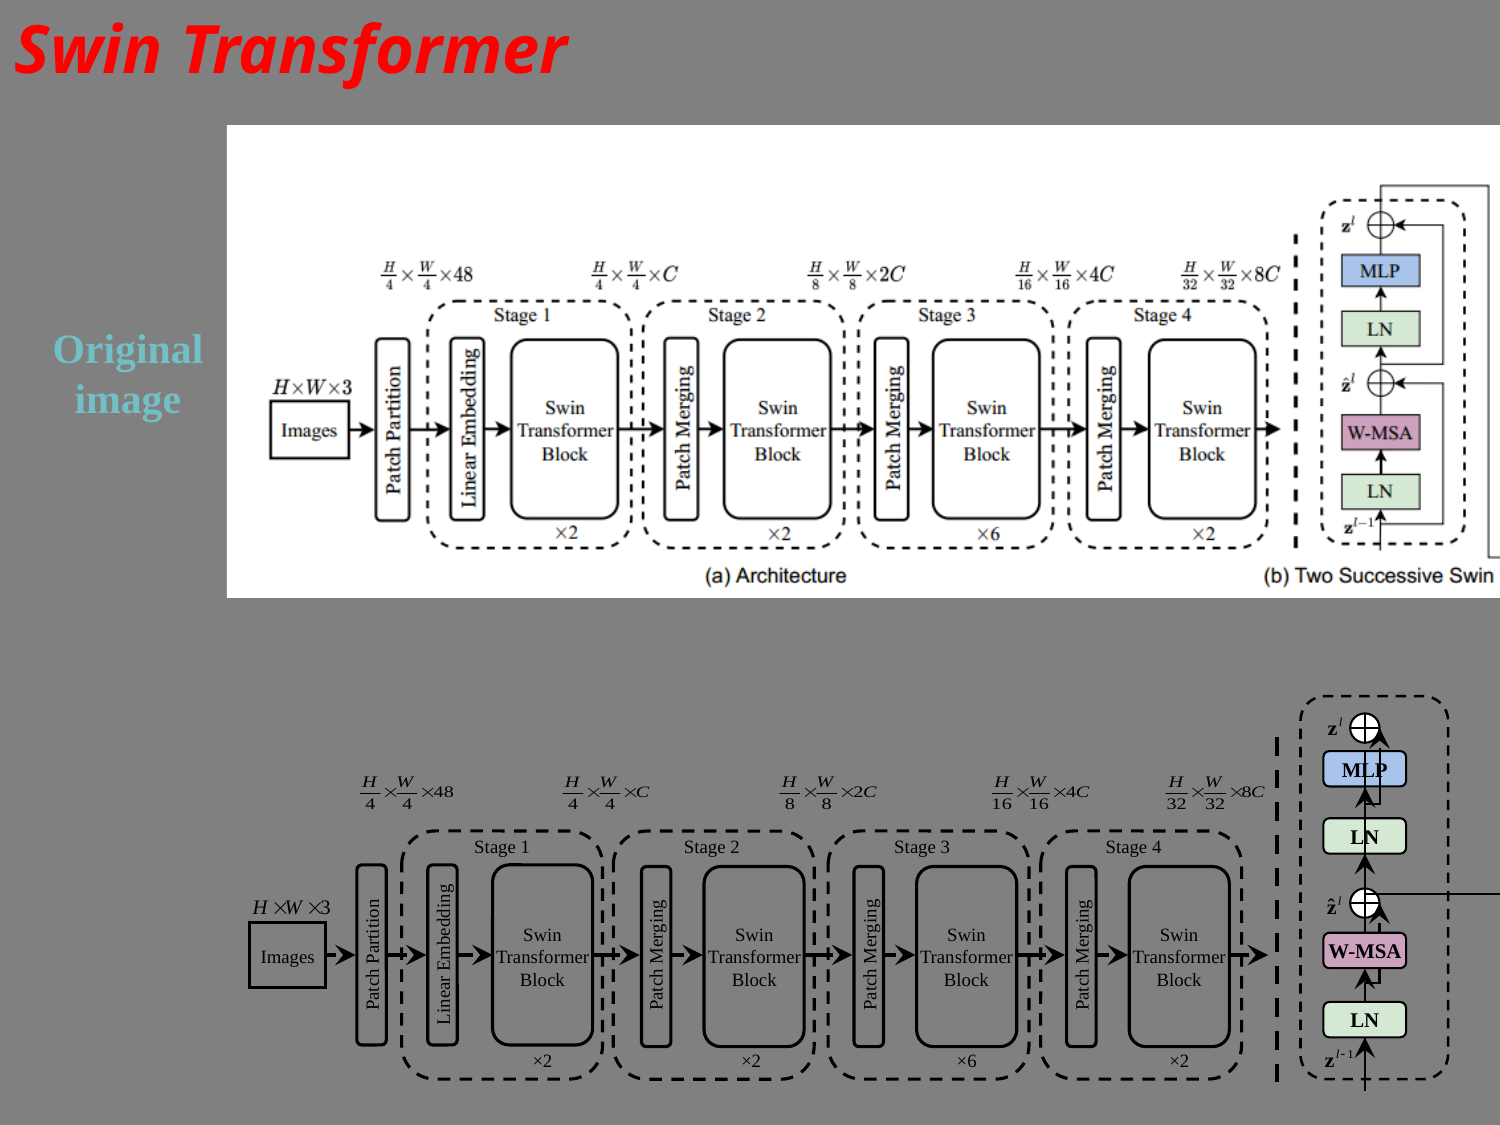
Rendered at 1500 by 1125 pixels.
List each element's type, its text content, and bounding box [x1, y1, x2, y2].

picture [226, 125, 1500, 598]
text_box Swin Transformer [0, 0, 666, 95]
text_box Original image [29, 314, 226, 430]
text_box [241, 671, 1500, 1092]
